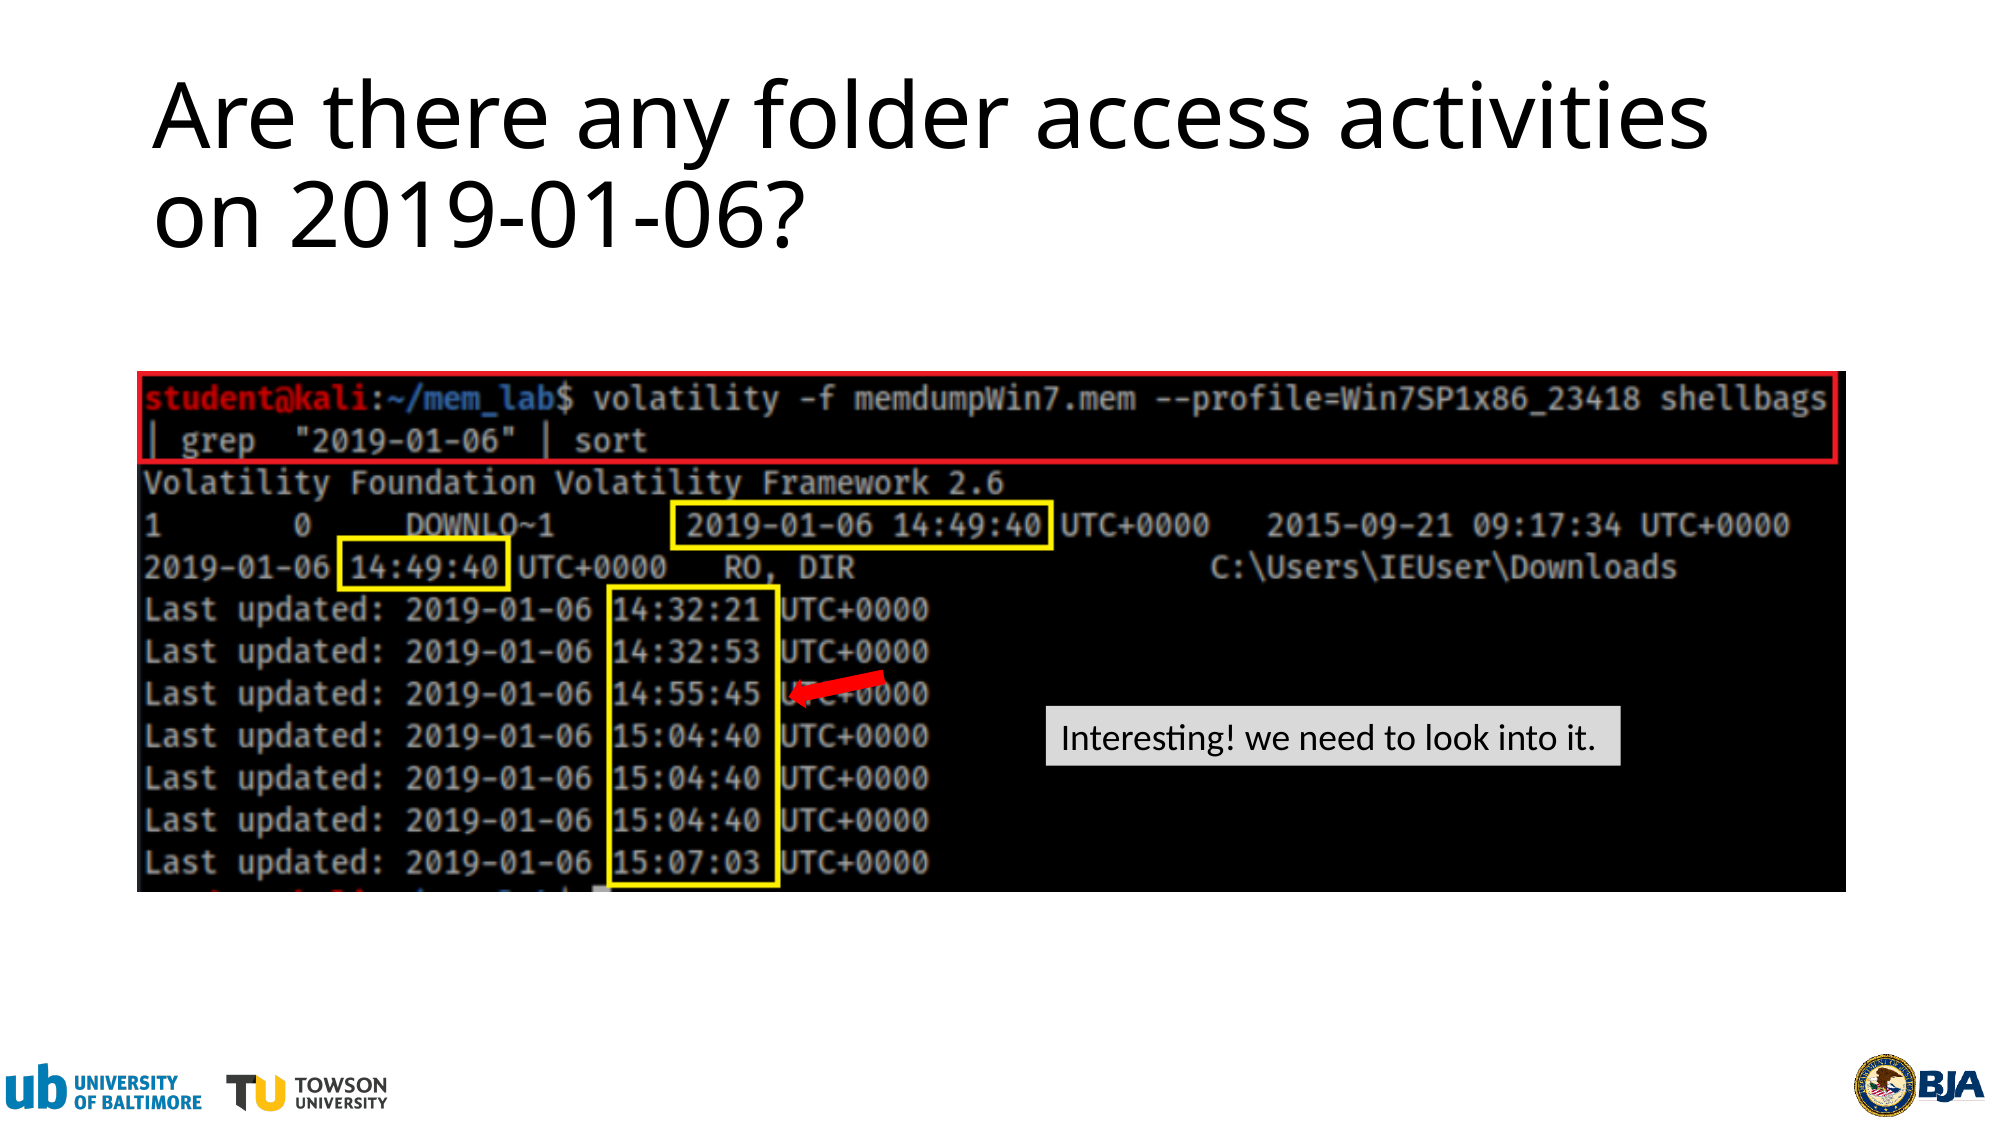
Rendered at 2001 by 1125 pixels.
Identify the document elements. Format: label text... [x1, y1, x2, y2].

title Are there any folder access activities on 2019-01-06? [137, 59, 1863, 278]
picture [0, 1031, 407, 1125]
picture [137, 371, 1846, 892]
picture [1854, 1054, 1986, 1117]
